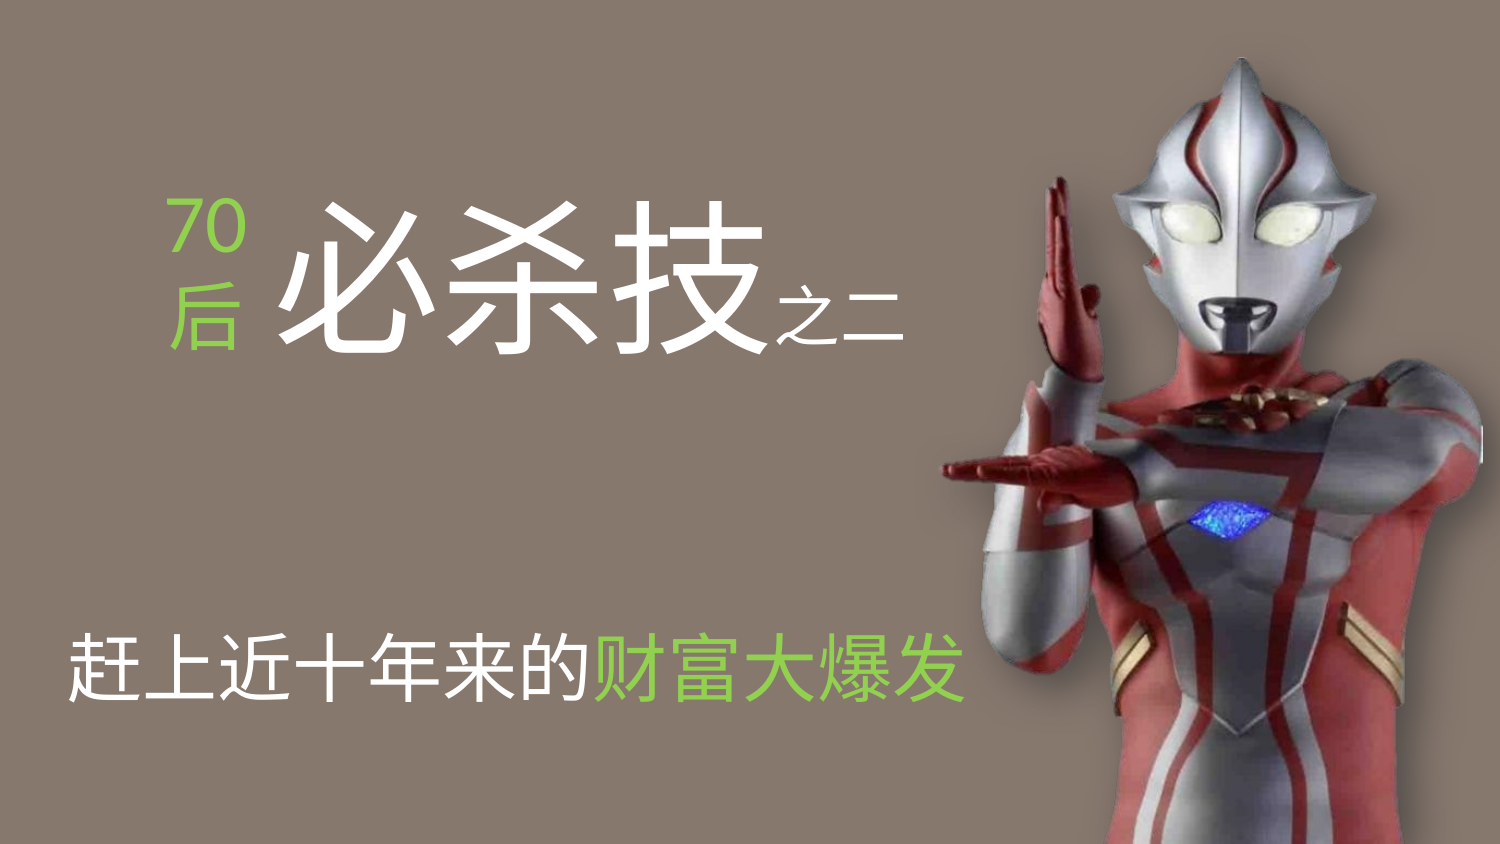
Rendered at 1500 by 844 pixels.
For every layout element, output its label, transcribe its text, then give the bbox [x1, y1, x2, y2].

text_box 70 后 [153, 192, 218, 336]
text_box 赶上近十年来的财富大爆发 [35, 644, 933, 690]
picture [938, 57, 1483, 844]
text_box 必杀技之二 [218, 167, 933, 382]
